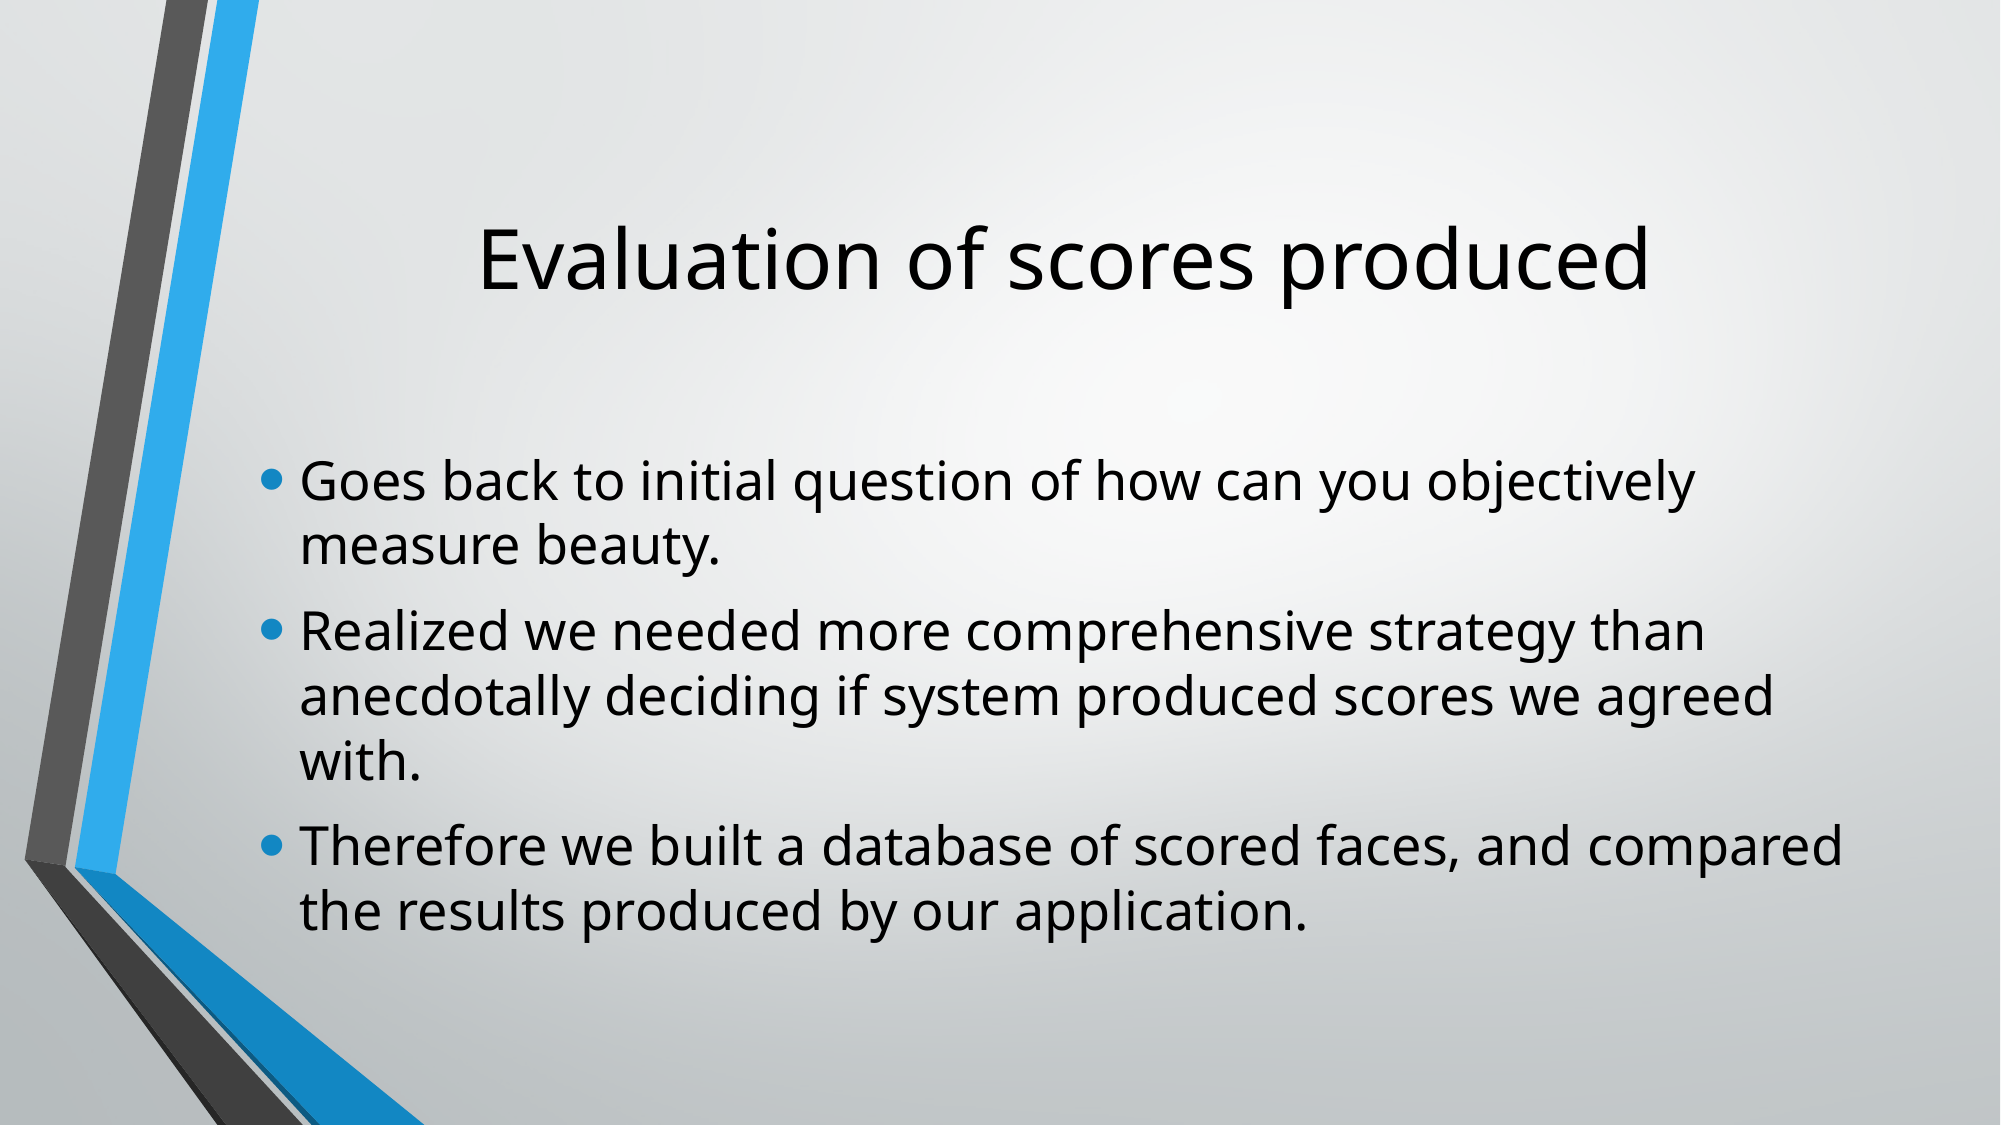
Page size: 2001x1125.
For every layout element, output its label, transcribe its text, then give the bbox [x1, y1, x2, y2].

list Goes back to initial question of how can you objectively measure beauty. Realized we needed more comprehensive strategy than anecdotally deciding if system produced scores we agreed with. Therefore we built a database of scored faces, and compared the results produced by our application. [243, 437, 1887, 950]
title Evaluation of scores produced [243, 112, 1887, 400]
